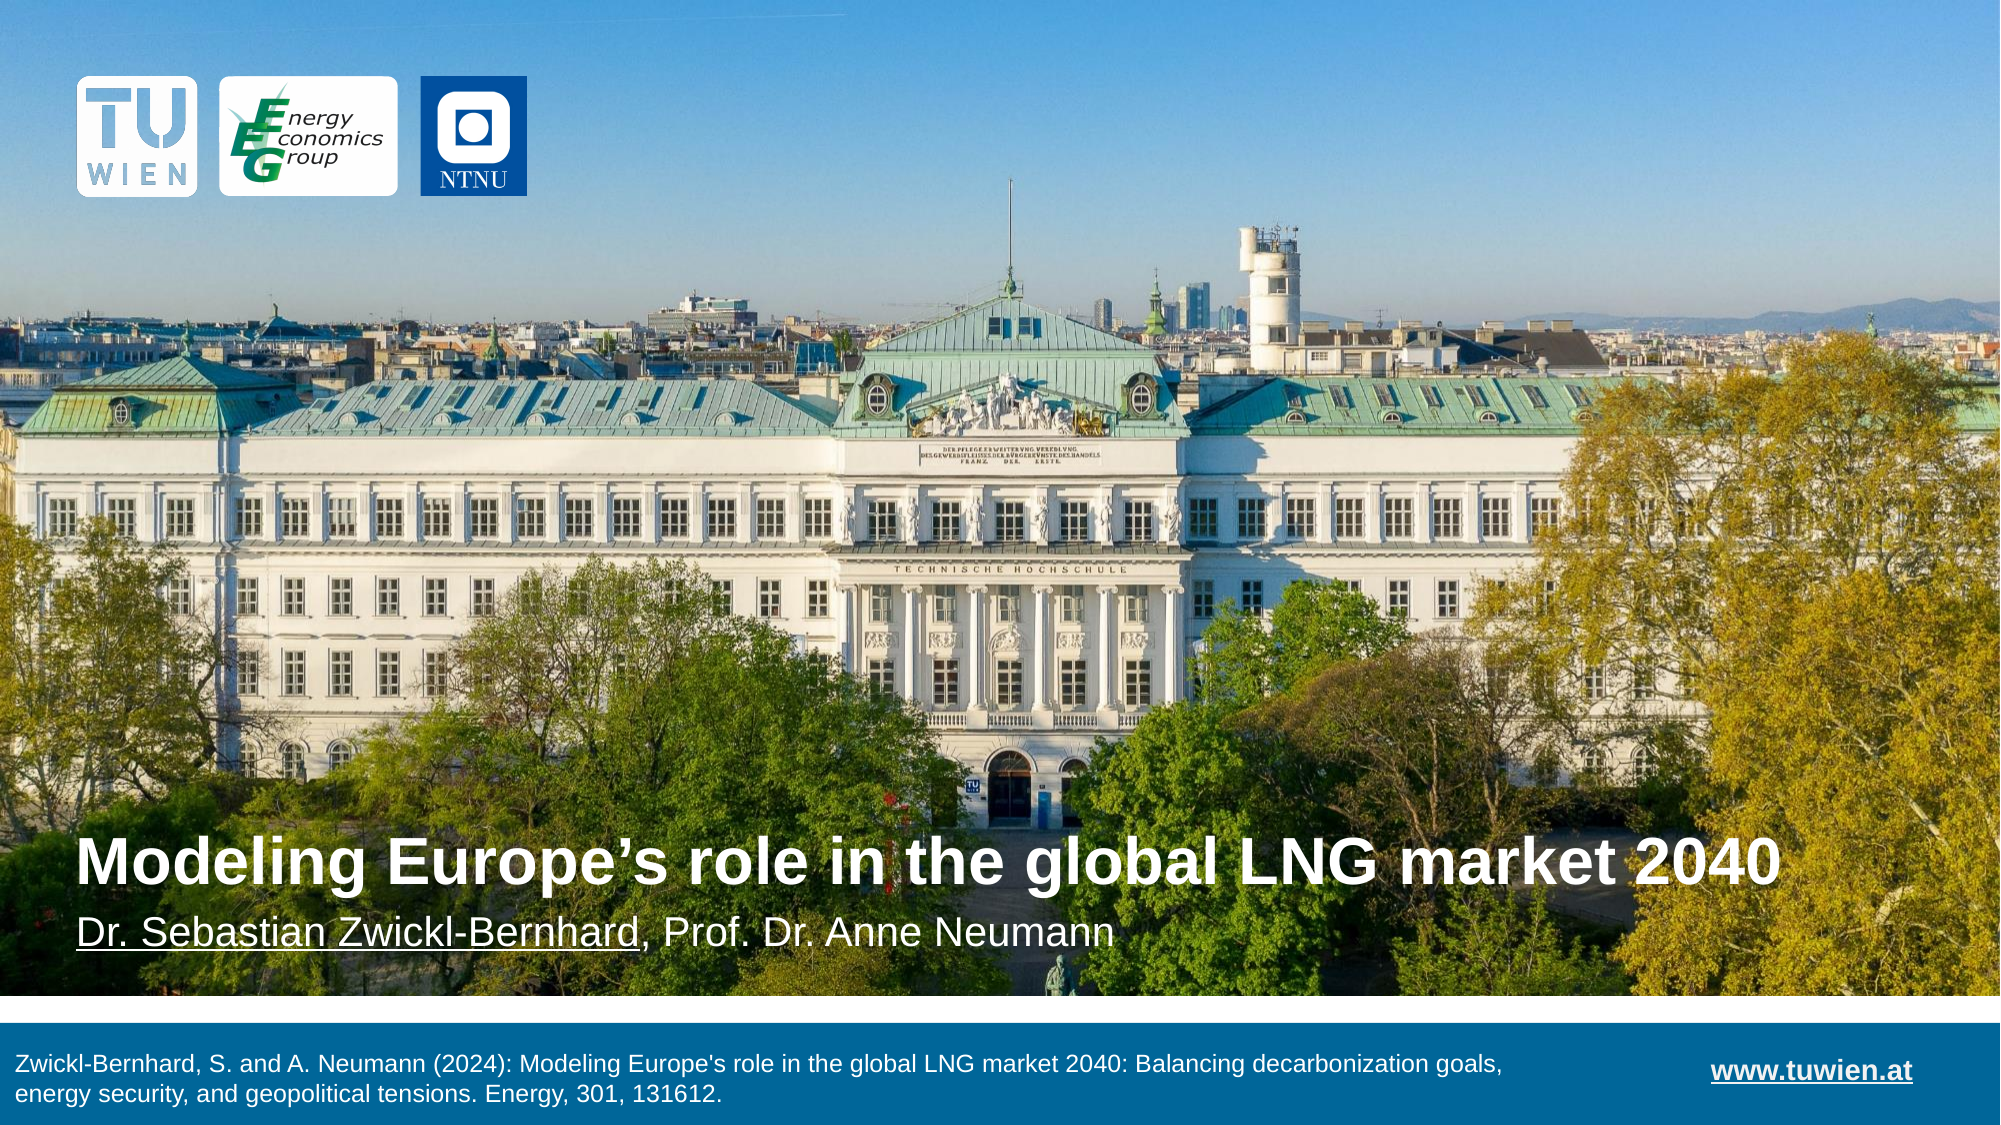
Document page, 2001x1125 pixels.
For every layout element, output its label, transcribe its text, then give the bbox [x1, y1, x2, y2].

text_box Zwickl-Bernhard, S. and A. Neumann (2024): Modeling Europe's role in the global LNG market 2040: Balancing decarbonization goals, energy security, and geopolitical tensions. Energy, 301, 131612. [0, 1052, 1552, 1102]
picture [0, 0, 2000, 996]
title Modeling Europe’s role in the global LNG market 2040 [75, 728, 1849, 899]
list Dr. Sebastian Zwickl-Bernhard, Prof. Dr. Anne Neumann [75, 910, 1788, 968]
list www.tuwien.at [1552, 1052, 1922, 1091]
